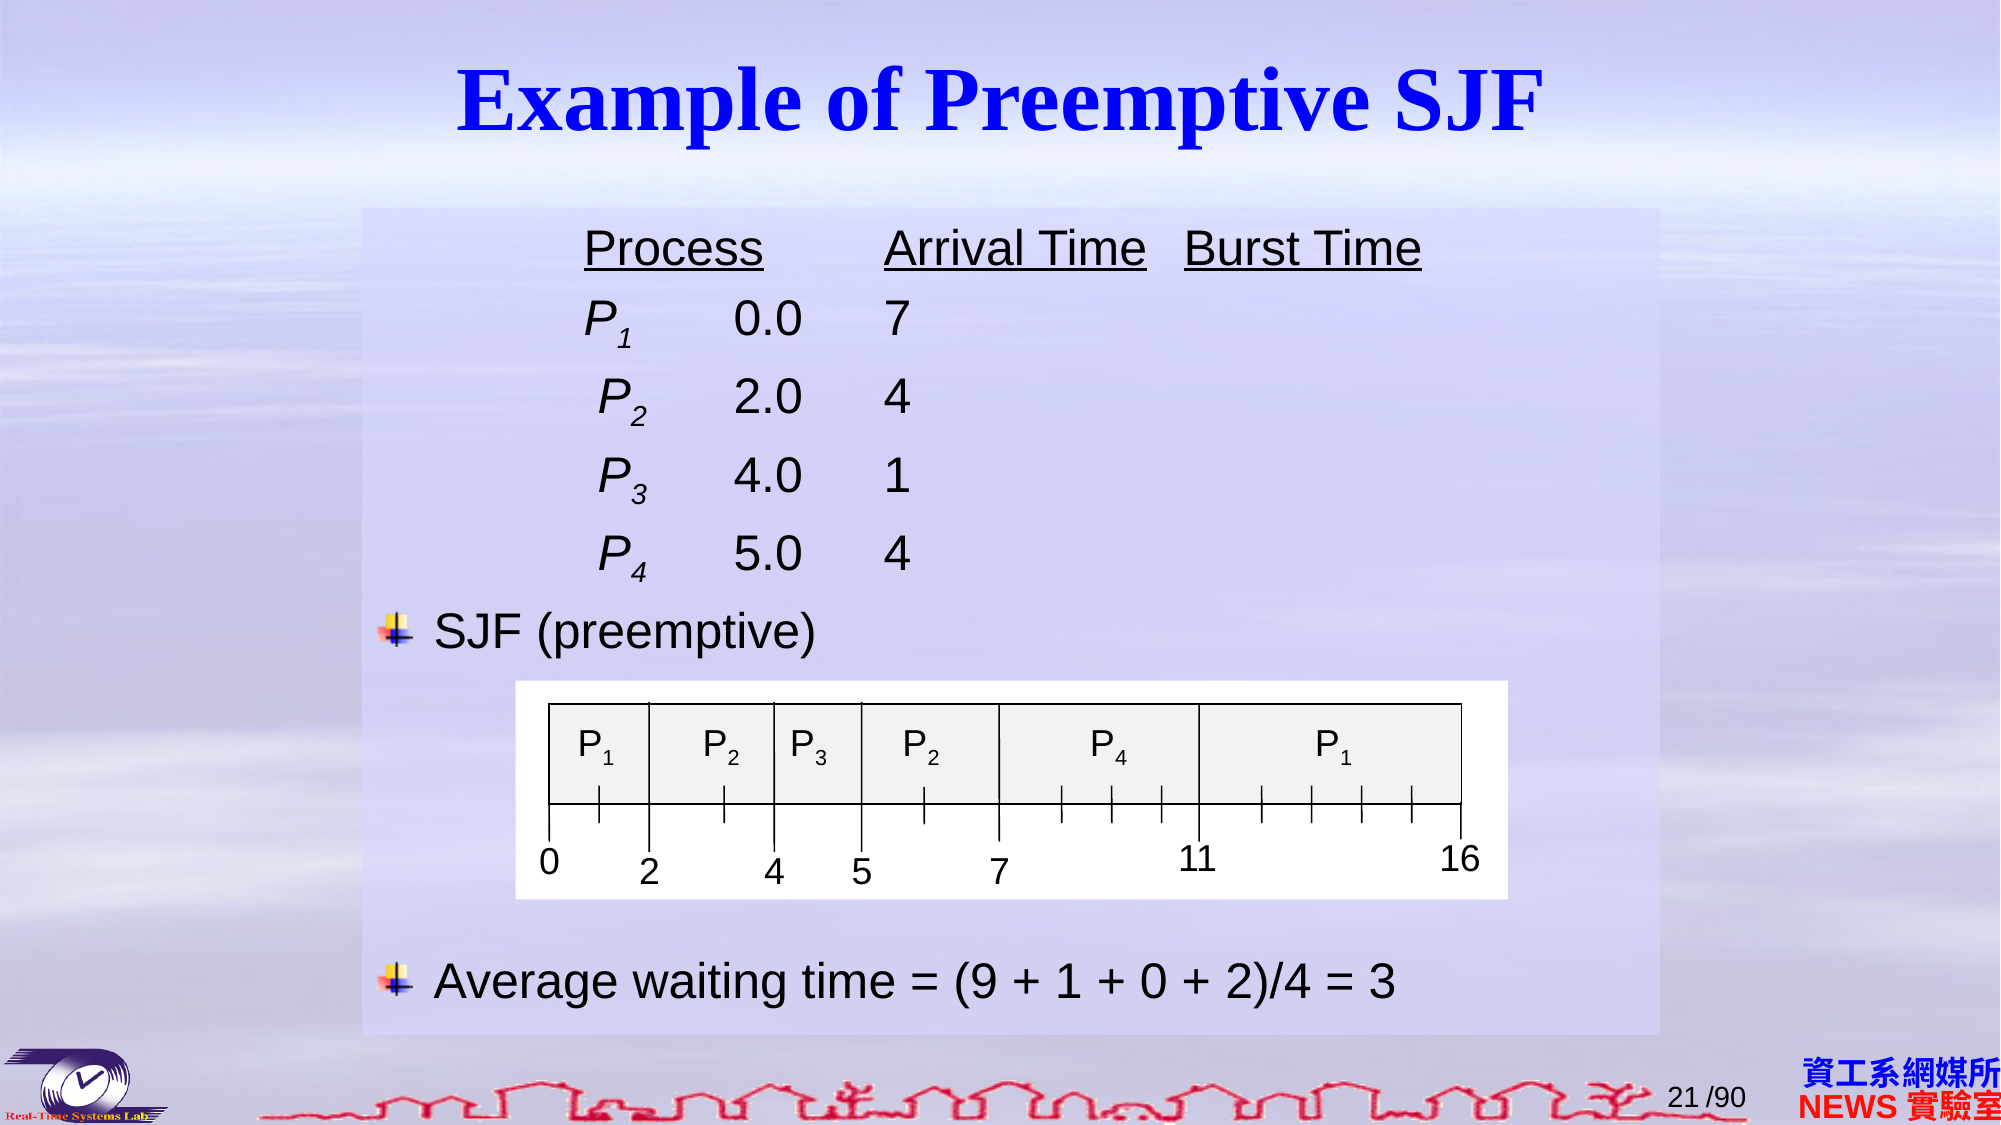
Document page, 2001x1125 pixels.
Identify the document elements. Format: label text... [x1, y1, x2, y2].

slide_number 20 [1248, 1070, 1715, 1125]
title Example of Preemptive SJF [102, 0, 1903, 188]
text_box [523, 701, 1497, 900]
list Process Arrival Time Burst Time P1 0.0 7 P2 2.0 4 P3 4.0 1 P4 5.0 4 SJF (preemptive) Average waiting time = (9 + 1 + 0 + 2)/4 = 3 [362, 208, 1660, 1035]
text_box [515, 680, 1508, 900]
footer /90 [1715, 1070, 2000, 1125]
picture [0, 0, 2001, 1125]
